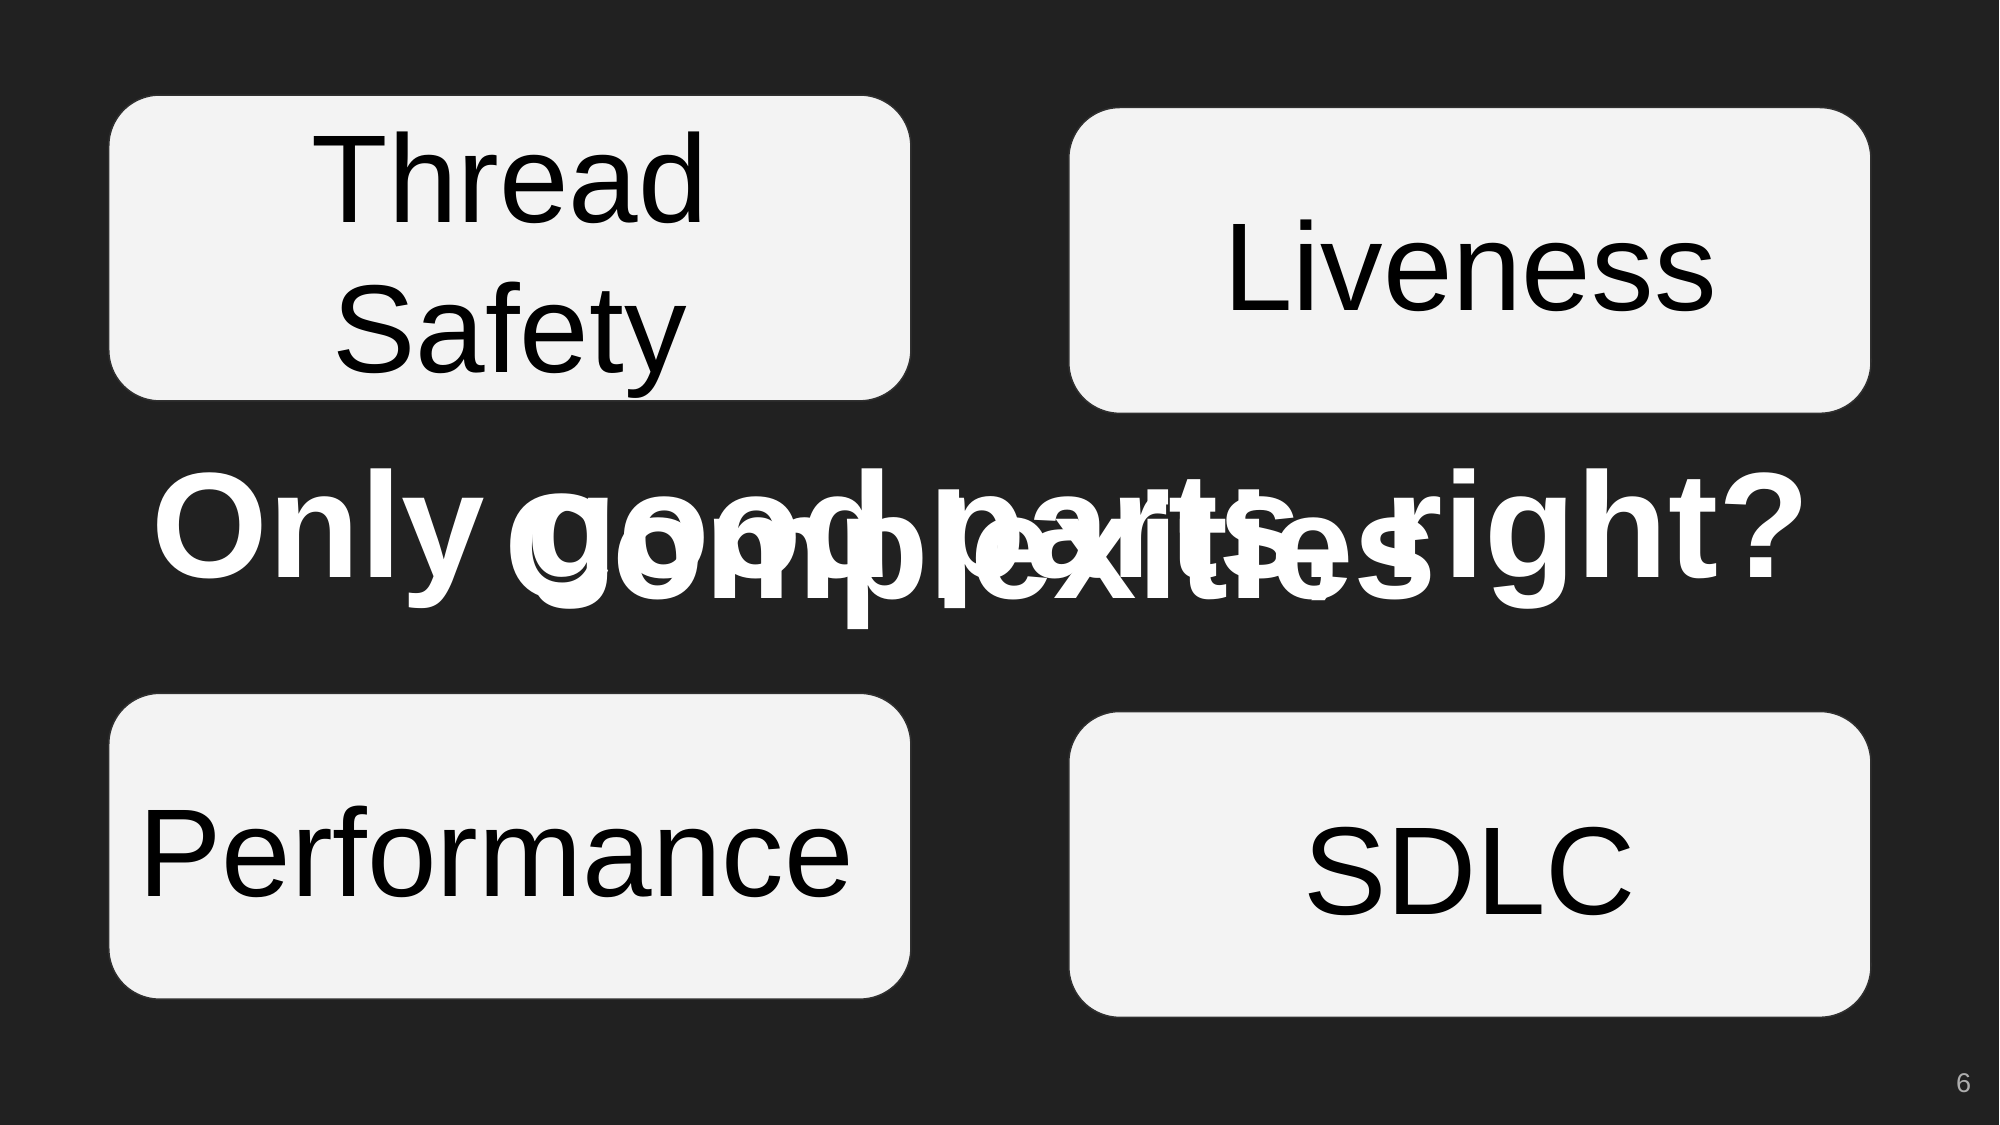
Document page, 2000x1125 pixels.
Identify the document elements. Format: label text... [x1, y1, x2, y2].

text_box Only good parts, right? [136, 400, 1976, 652]
text_box Liveness [1068, 107, 1871, 414]
title Complexities [484, 490, 1516, 653]
slide_number ‹#› [1871, 1038, 1992, 1125]
text_box SDLC [1068, 711, 1871, 1018]
text_box Thread Safety [108, 95, 911, 401]
text_box Performance [108, 693, 911, 1000]
